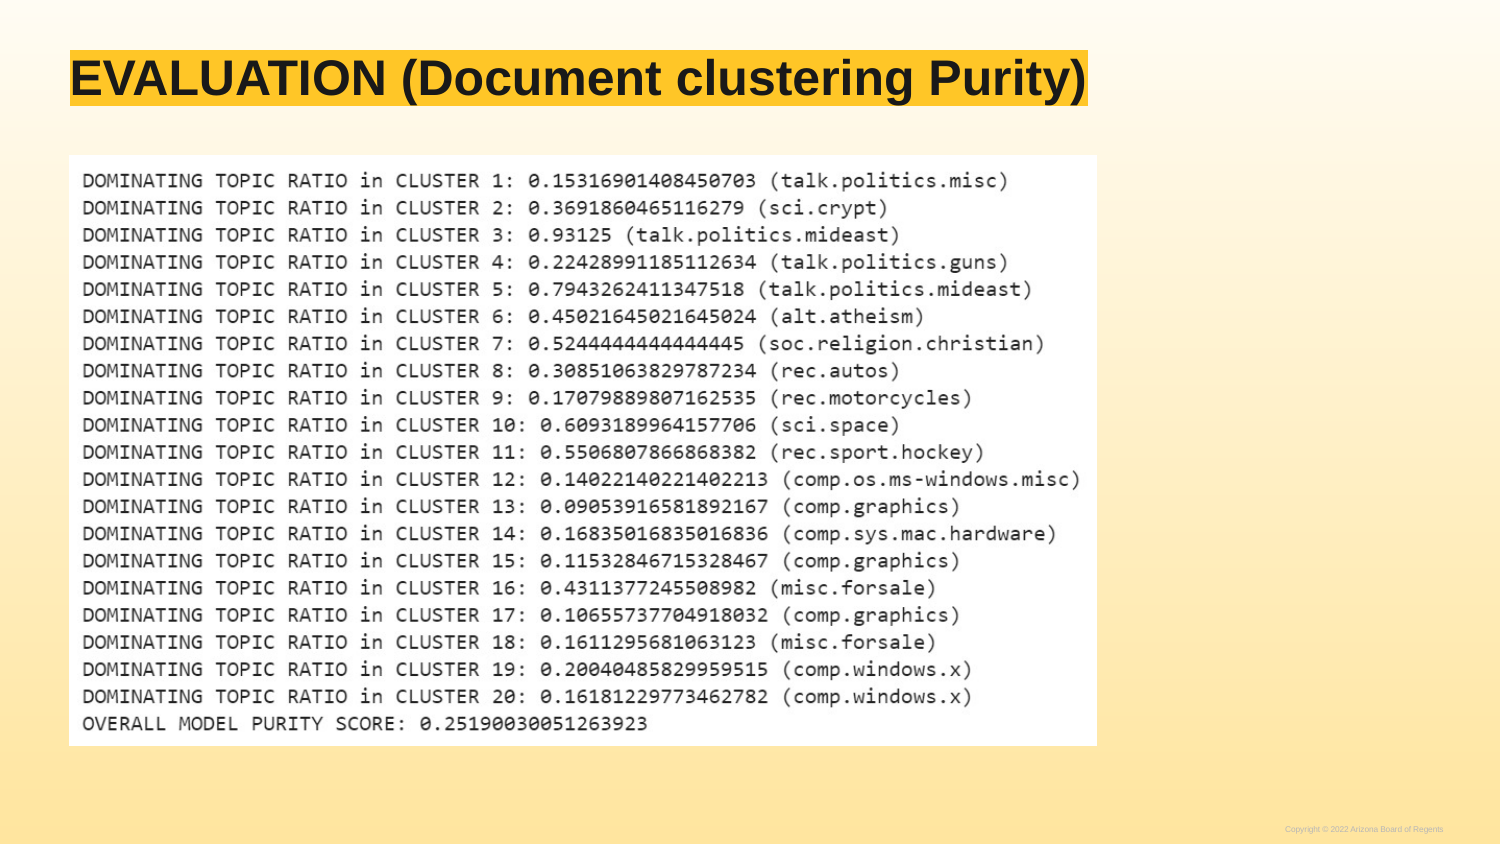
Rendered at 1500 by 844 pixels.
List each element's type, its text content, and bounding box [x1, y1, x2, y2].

title EVALUATION (Document clustering Purity) [69, 51, 1431, 145]
picture [69, 155, 1097, 746]
